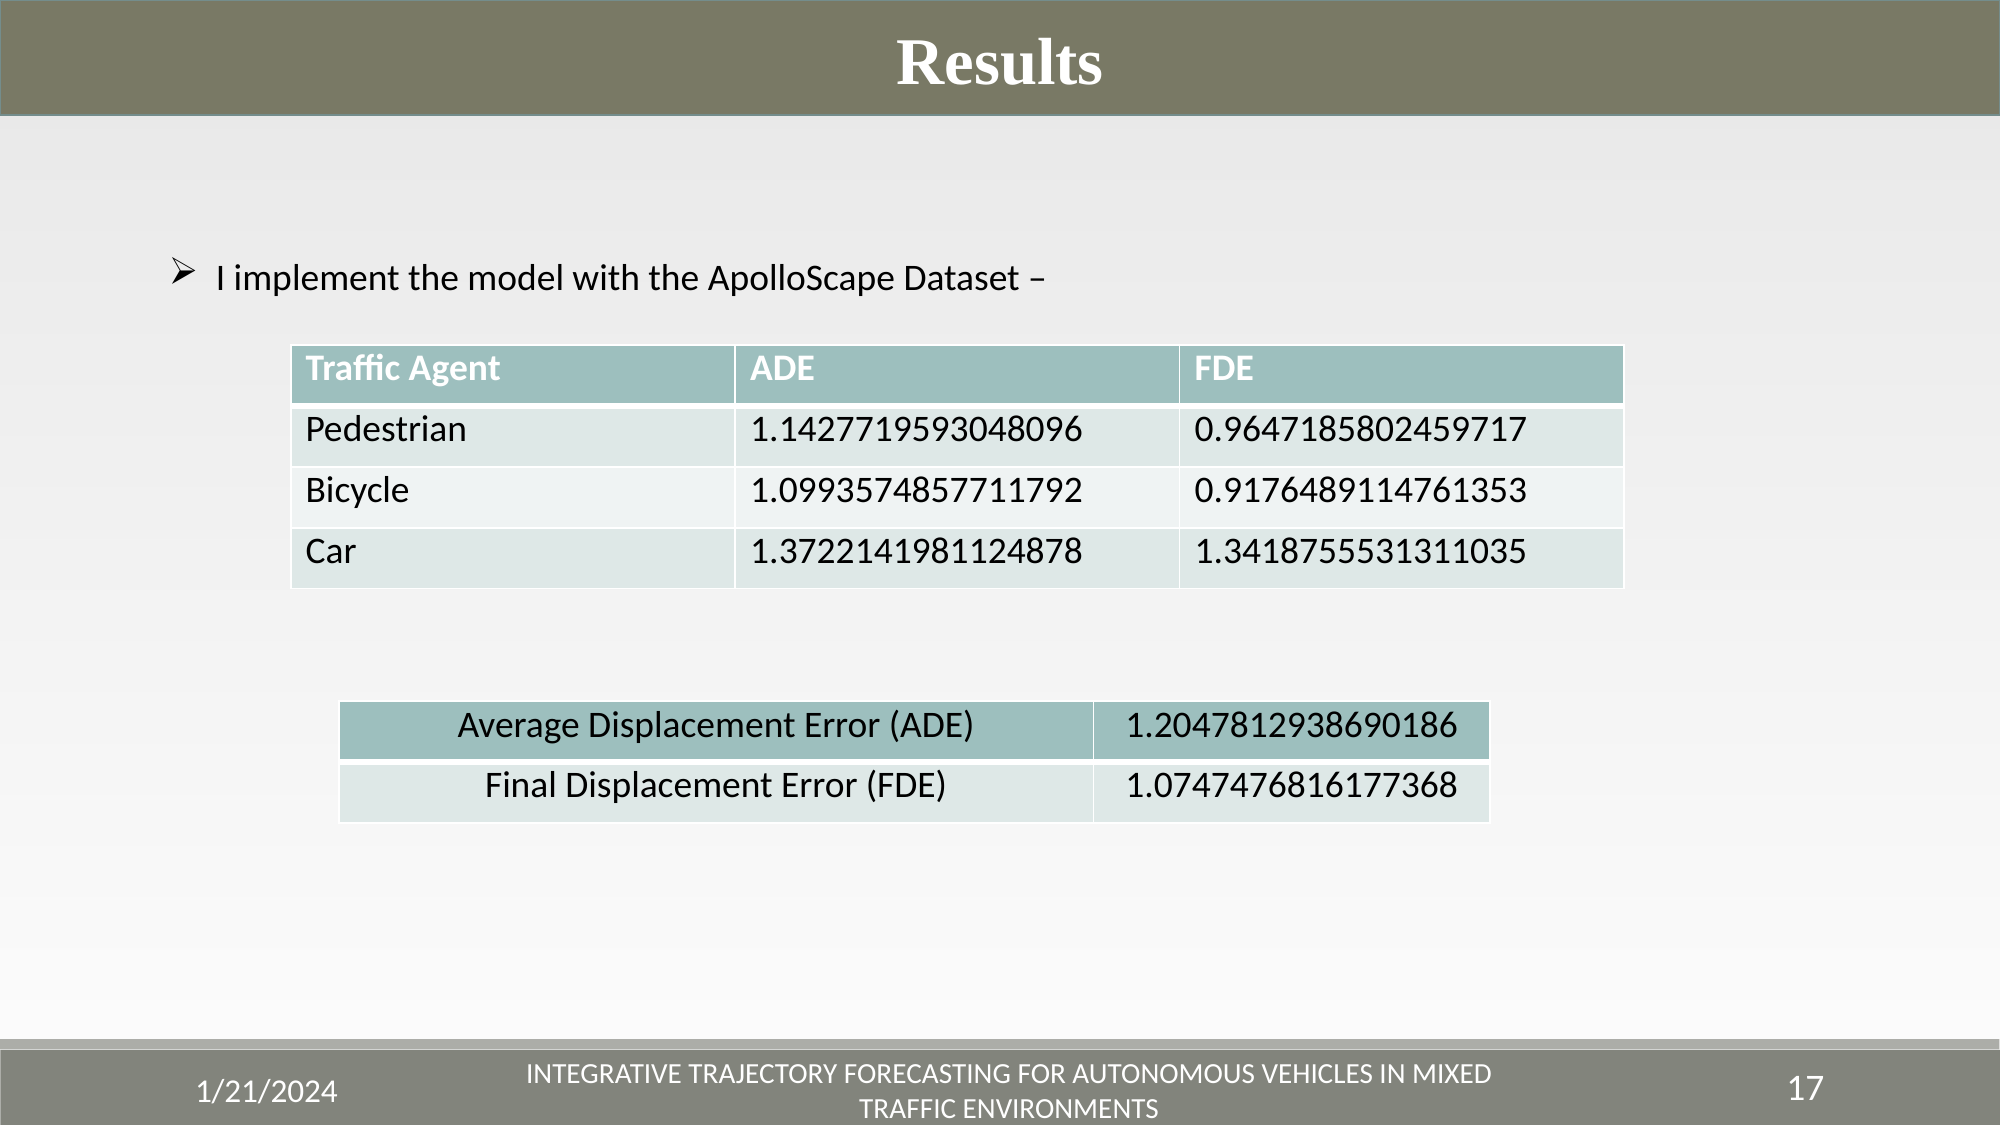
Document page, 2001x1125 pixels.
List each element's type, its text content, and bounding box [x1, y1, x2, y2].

table_cell Pedestrian [292, 409, 734, 466]
table_cell 0.9176489114761353 [1180, 468, 1623, 527]
footer Integrative Trajectory Forecasting for Autonomous Vehicles in Mixed Traffic Environments [507, 1059, 1511, 1120]
table_header Average Displacement Error (ADE) [340, 702, 1093, 759]
table_header FDE [1180, 346, 1623, 403]
table_cell 1.1427719593048096 [736, 409, 1179, 466]
table_header ADE [736, 346, 1179, 403]
table_cell 0.9647185802459717 [1180, 409, 1623, 466]
text_box I implement the model with the ApolloScape Dataset – [154, 245, 1675, 351]
slide_number 17 [1624, 1055, 1840, 1116]
table_cell Bicycle [292, 468, 734, 527]
table_cell Car [292, 529, 734, 588]
table_cell 1.0993574857711792 [736, 468, 1179, 527]
table_cell 1.0747476816177368 [1094, 765, 1489, 822]
table_cell 1.3418755531311035 [1180, 529, 1623, 588]
table_cell 1.3722141981124878 [736, 529, 1179, 588]
text_box Results [0, 0, 2000, 116]
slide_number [180, 1059, 507, 1120]
table_header 1.2047812938690186 [1094, 702, 1489, 759]
table_cell Final Displacement Error (FDE) [340, 765, 1093, 822]
table_header Traffic Agent [292, 346, 734, 403]
